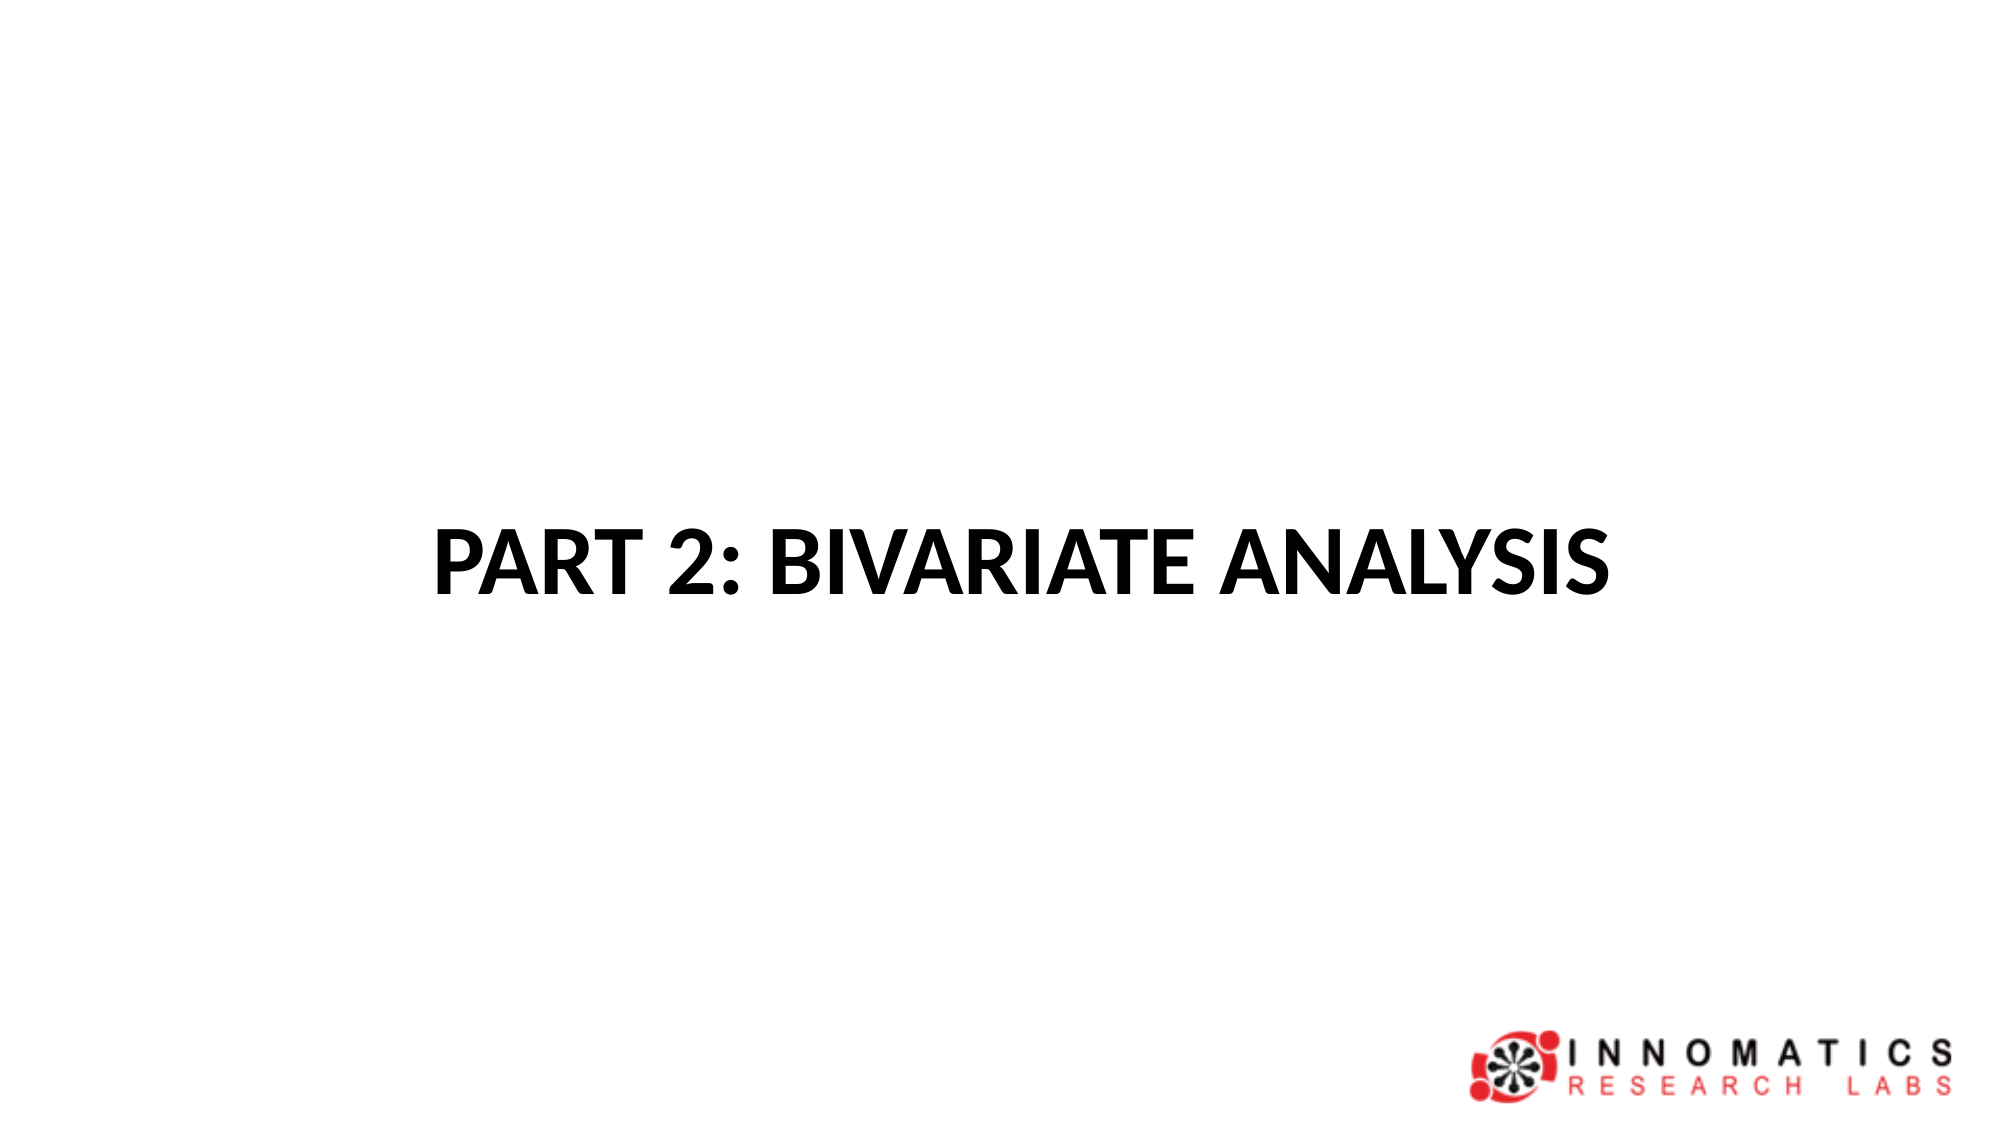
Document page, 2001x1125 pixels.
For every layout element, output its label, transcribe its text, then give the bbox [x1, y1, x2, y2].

title PART 2: BIVARIATE ANALYSIS [131, 324, 1914, 801]
picture [1445, 1014, 1975, 1125]
